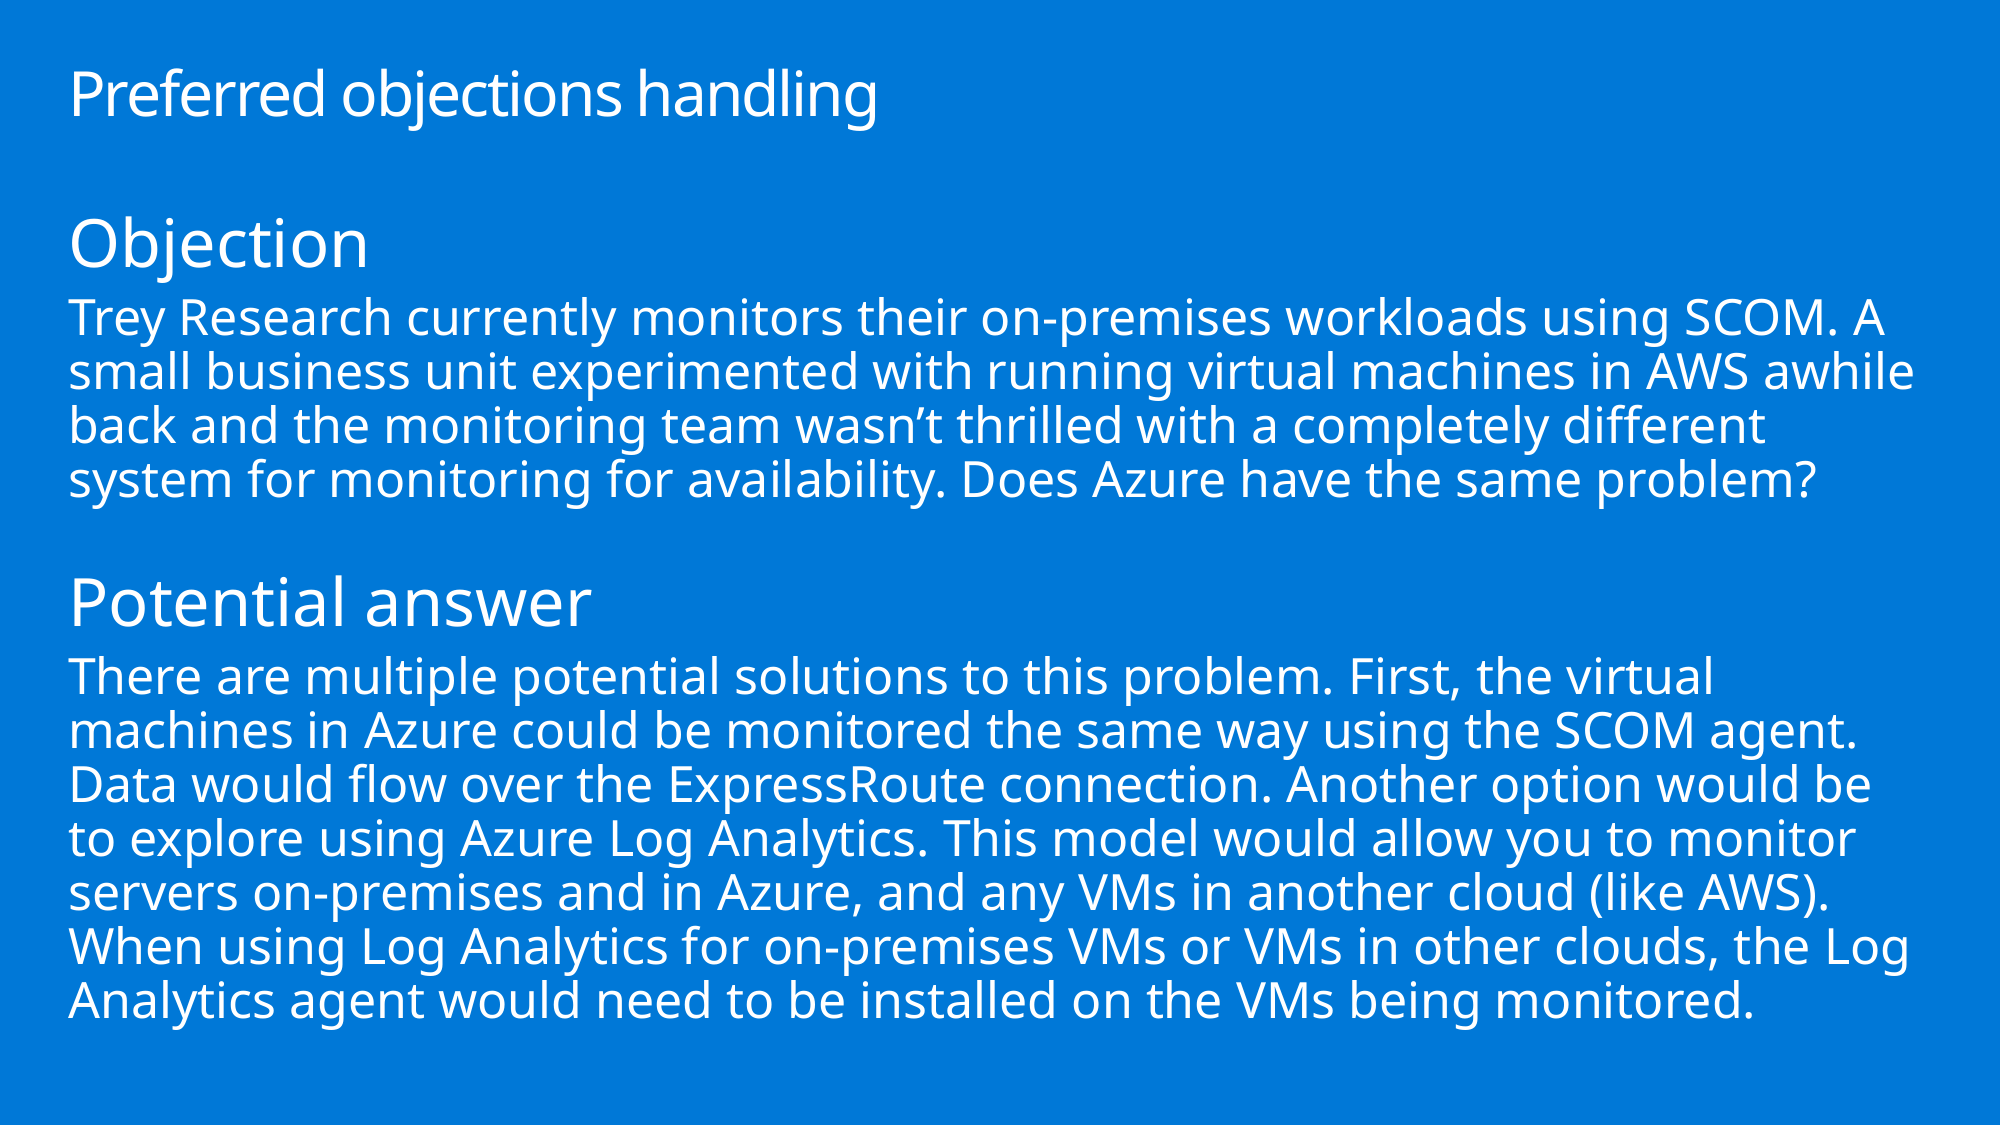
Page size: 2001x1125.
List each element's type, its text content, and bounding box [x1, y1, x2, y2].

title Preferred objections handling [44, 47, 1957, 196]
list Objection Trey Research currently monitors their on-premises workloads using SCOM. A small business unit experimented with running virtual machines in AWS awhile back and the monitoring team wasn’t thrilled with a completely different system for monitoring for availability. Does Azure have the same problem? Potential answer There are multiple potential solutions to this problem. First, the virtual machines in Azure could be monitored the same way using the SCOM agent. Data would flow over the ExpressRoute connection. Another option would be to explore using Azure Log Analytics. This model would allow you to monitor servers on-premises and in Azure, and any VMs in another cloud (like AWS). When using Log Analytics for on-premises VMs or VMs in other clouds, the Log Analytics agent would need to be installed on the VMs being monitored. [44, 195, 1956, 532]
